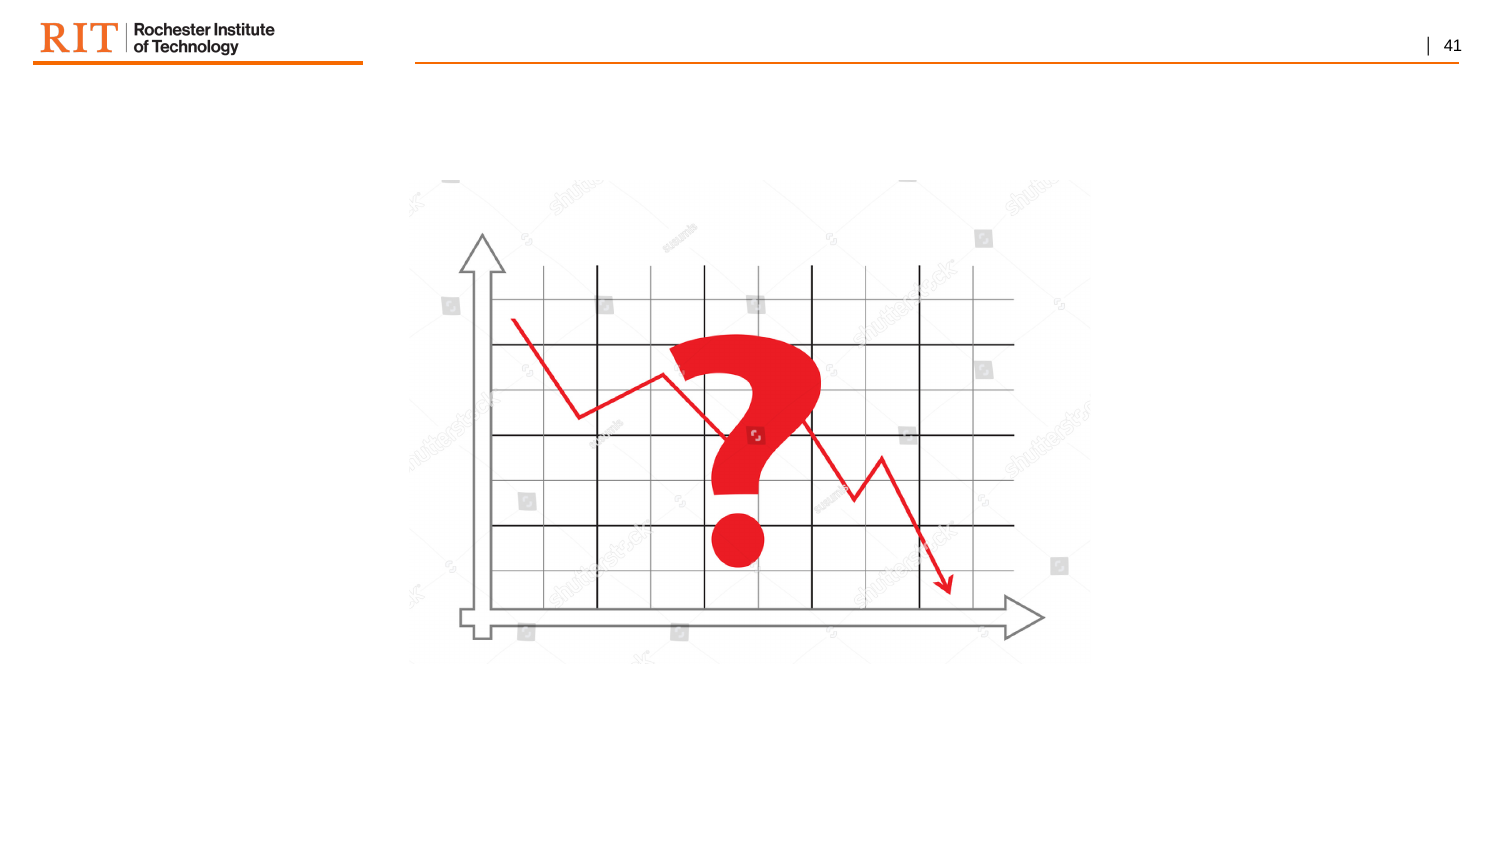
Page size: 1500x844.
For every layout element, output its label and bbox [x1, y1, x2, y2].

picture [31, 17, 284, 59]
picture [409, 180, 1091, 664]
